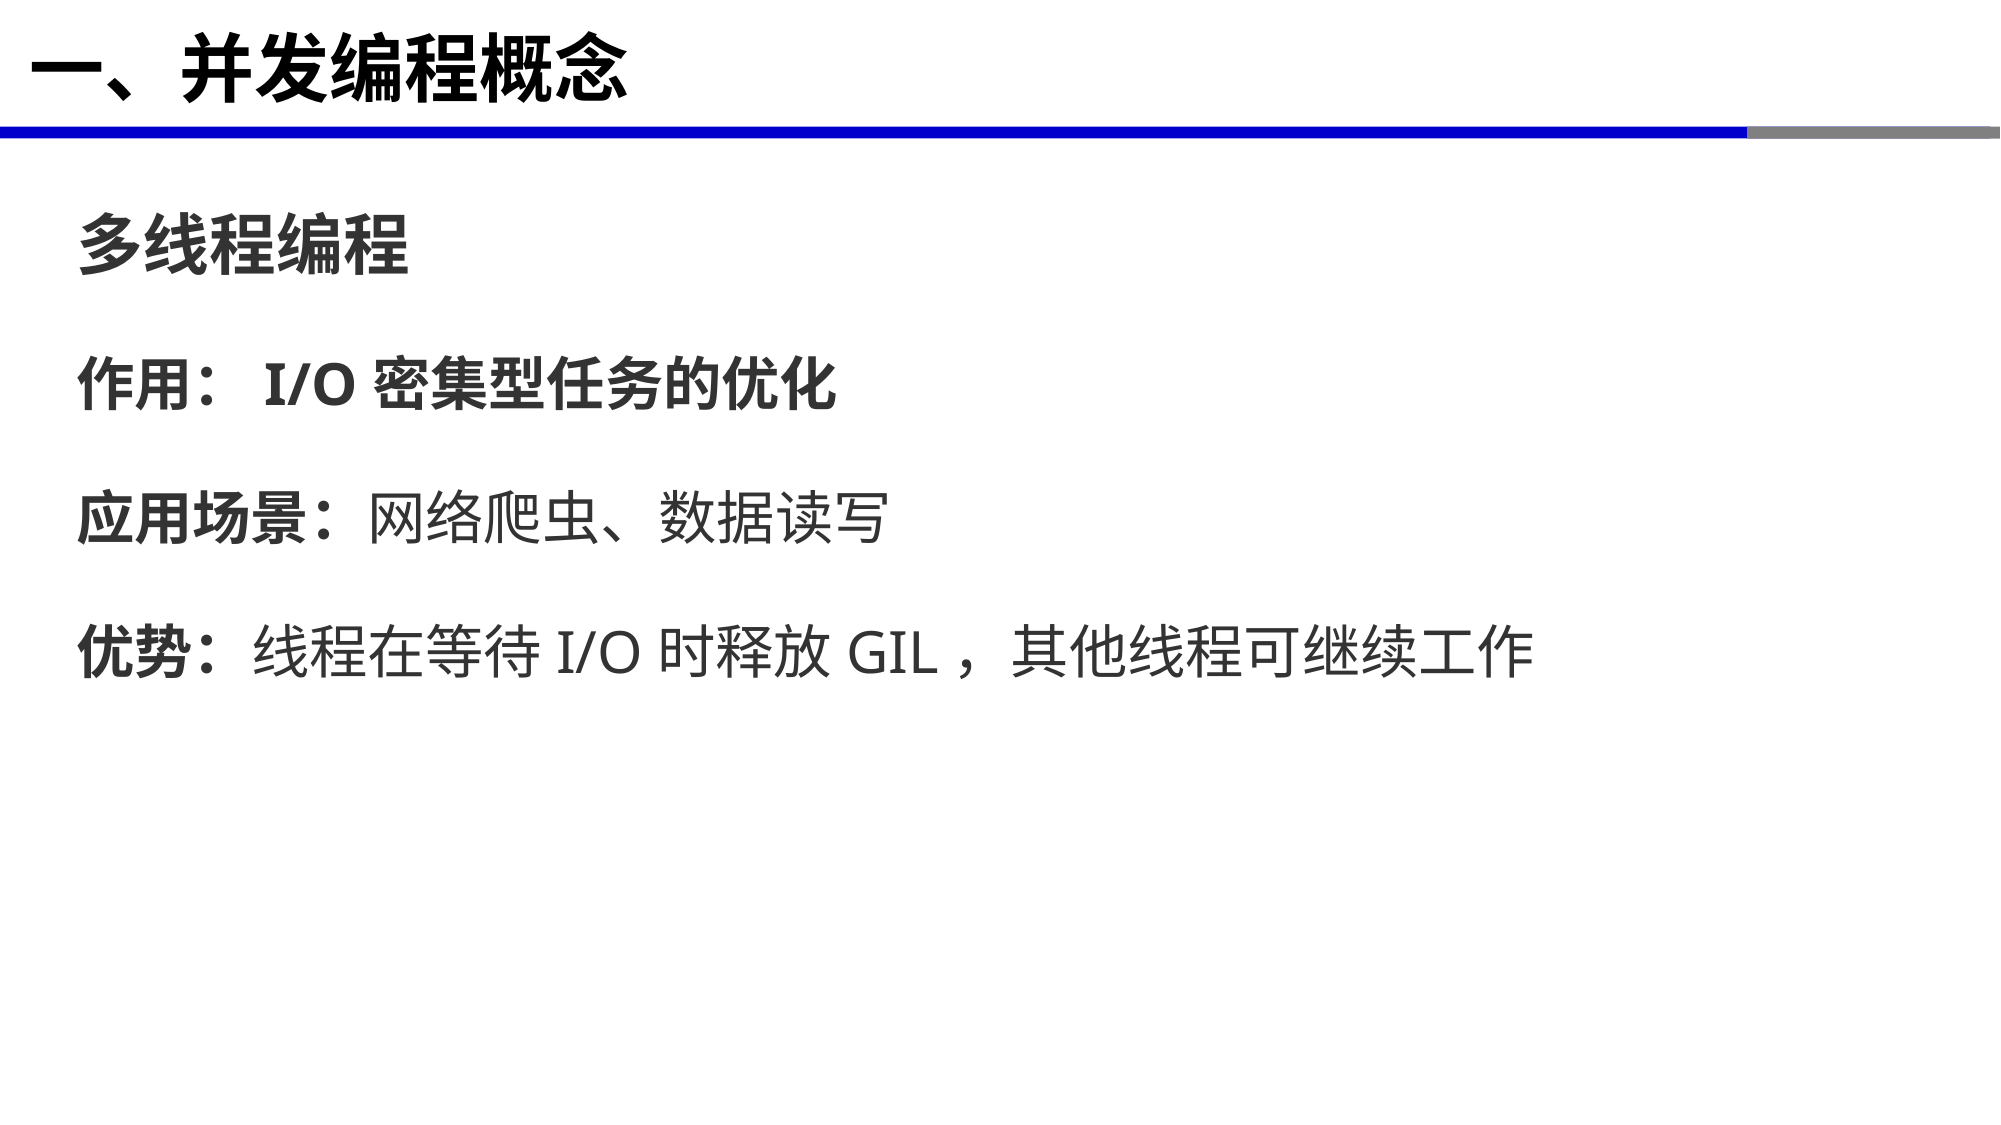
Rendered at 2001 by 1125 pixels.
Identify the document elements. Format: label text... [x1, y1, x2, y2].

title 一、并发编程概念 [0, 1, 1729, 132]
text_box 多线程编程 作用：I/O密集型任务的优化 应用场景：网络爬虫、数据读写 优势：线程在等待I/O时释放GIL，其他线程可继续工作 [61, 155, 1975, 693]
